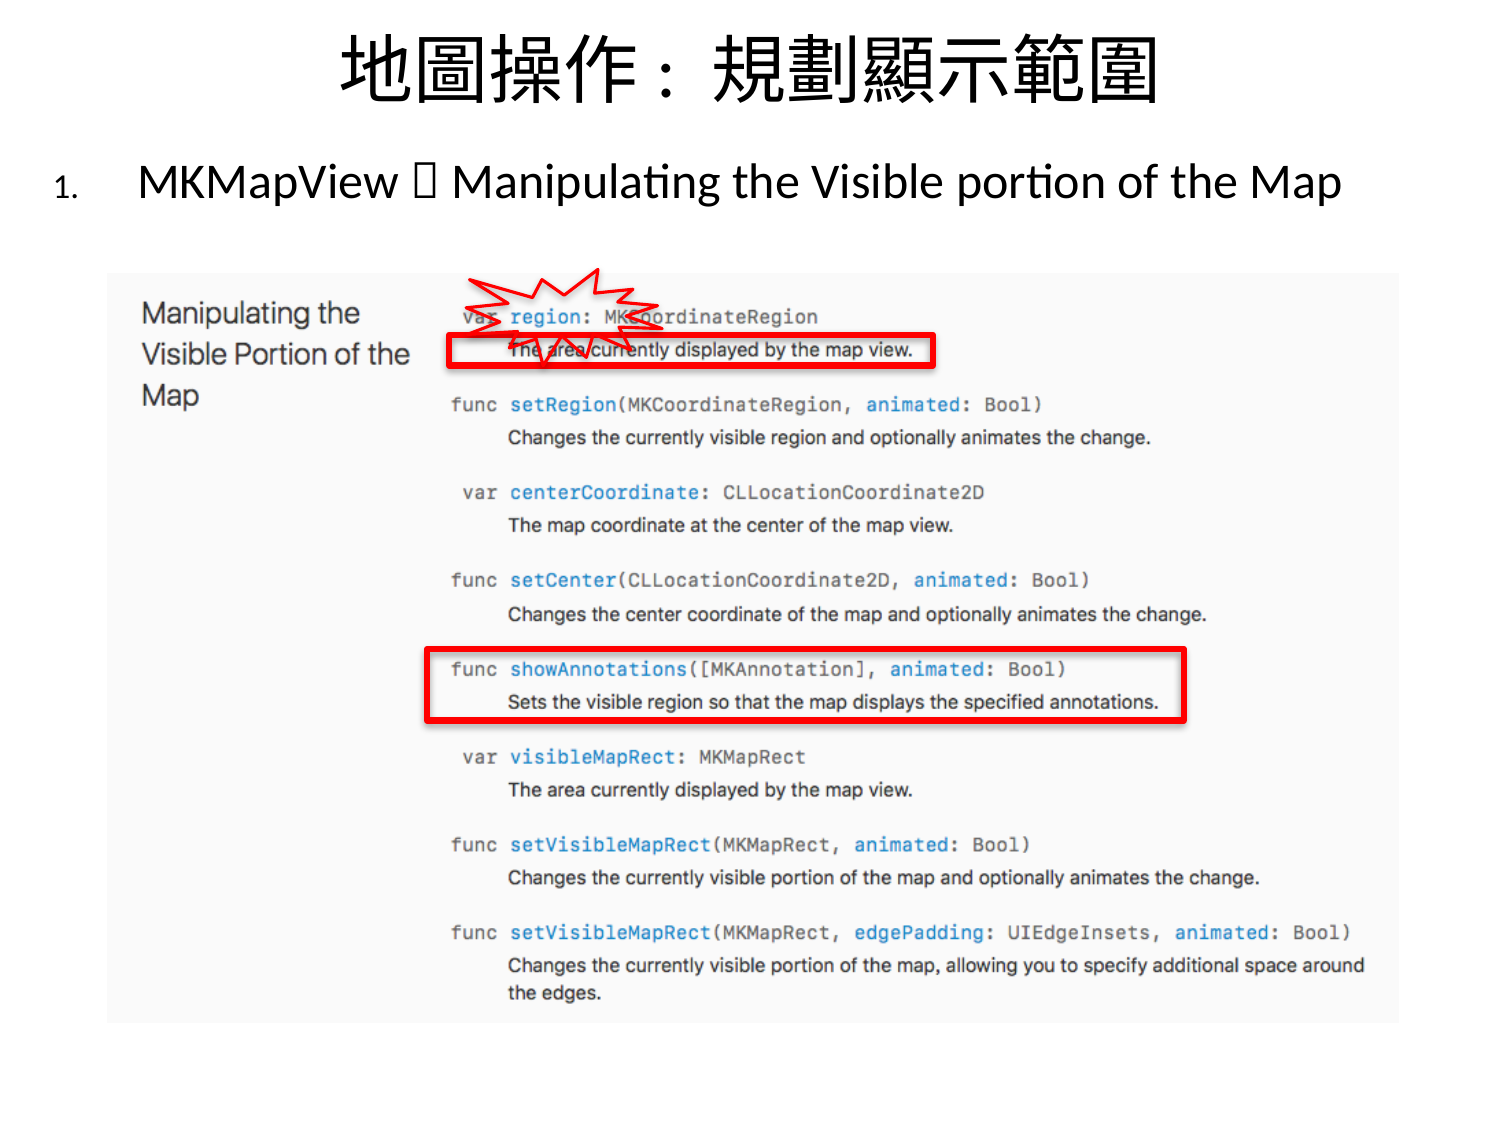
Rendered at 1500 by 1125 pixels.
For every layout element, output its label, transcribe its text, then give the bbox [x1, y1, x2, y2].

picture [107, 273, 1399, 1023]
list MKMapView  Manipulating the Visible portion of the Map [37, 140, 1464, 354]
title 地圖操作: 規劃顯示範圍 [0, 0, 1500, 137]
